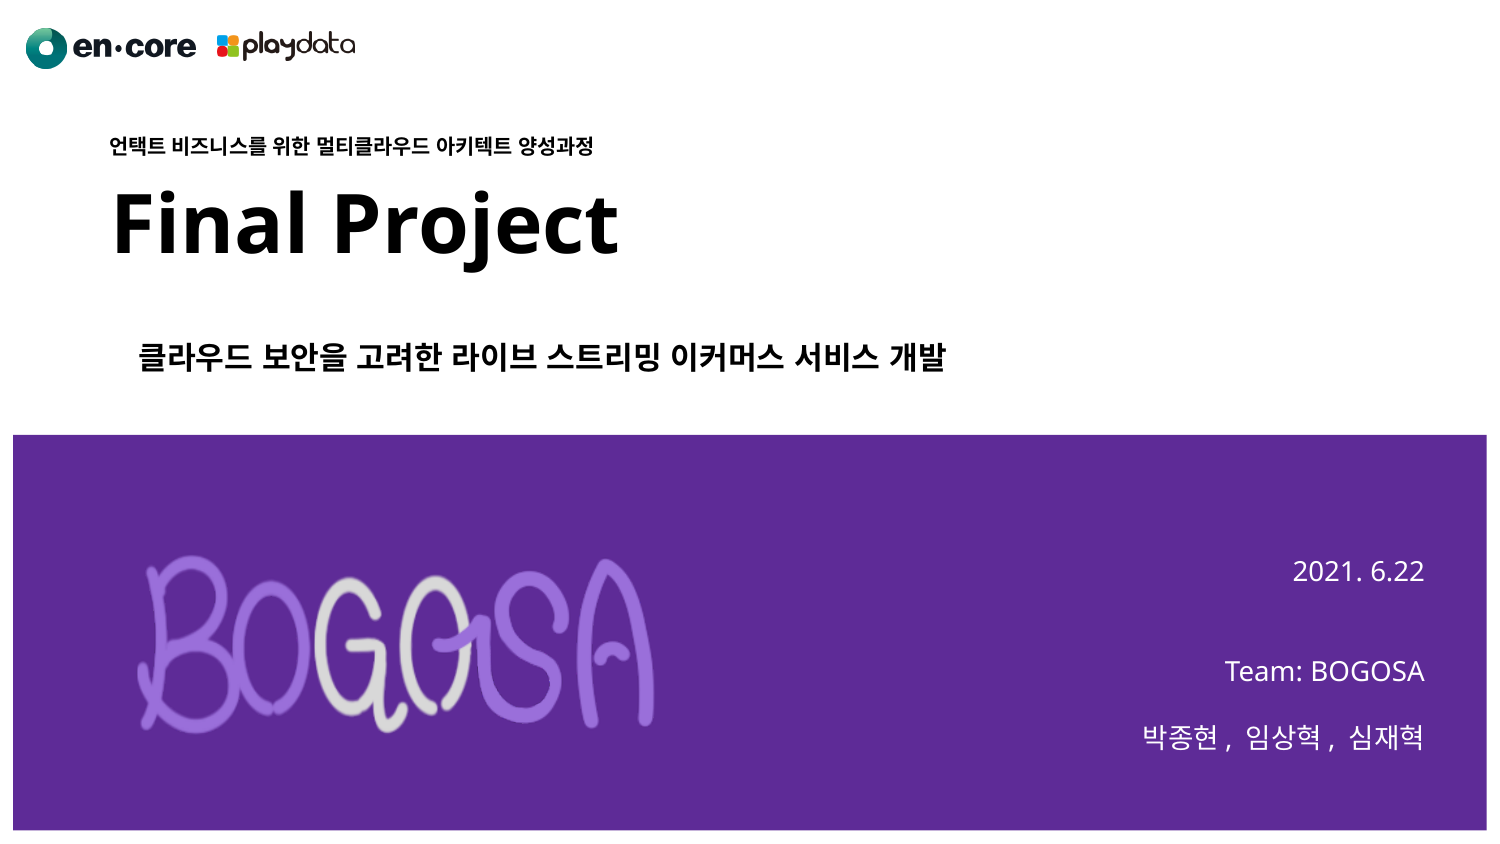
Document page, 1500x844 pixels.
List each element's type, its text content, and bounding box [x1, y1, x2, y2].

picture [212, 29, 365, 62]
picture [125, 520, 675, 786]
picture [18, 17, 205, 75]
text_box 언택트 비즈니스를 위한 멀티클라우드 아키텍트 양성과정 [67, 106, 636, 174]
subtitle 2021. 6.22 Team: BOGOSA 박종현, 임상혁, 심재혁 [1040, 538, 1441, 771]
text_box 클라우드 보안을 고려한 라이브 스트리밍 이커머스 서비스 개발 [23, 304, 1062, 391]
title Final Project [95, 151, 645, 286]
